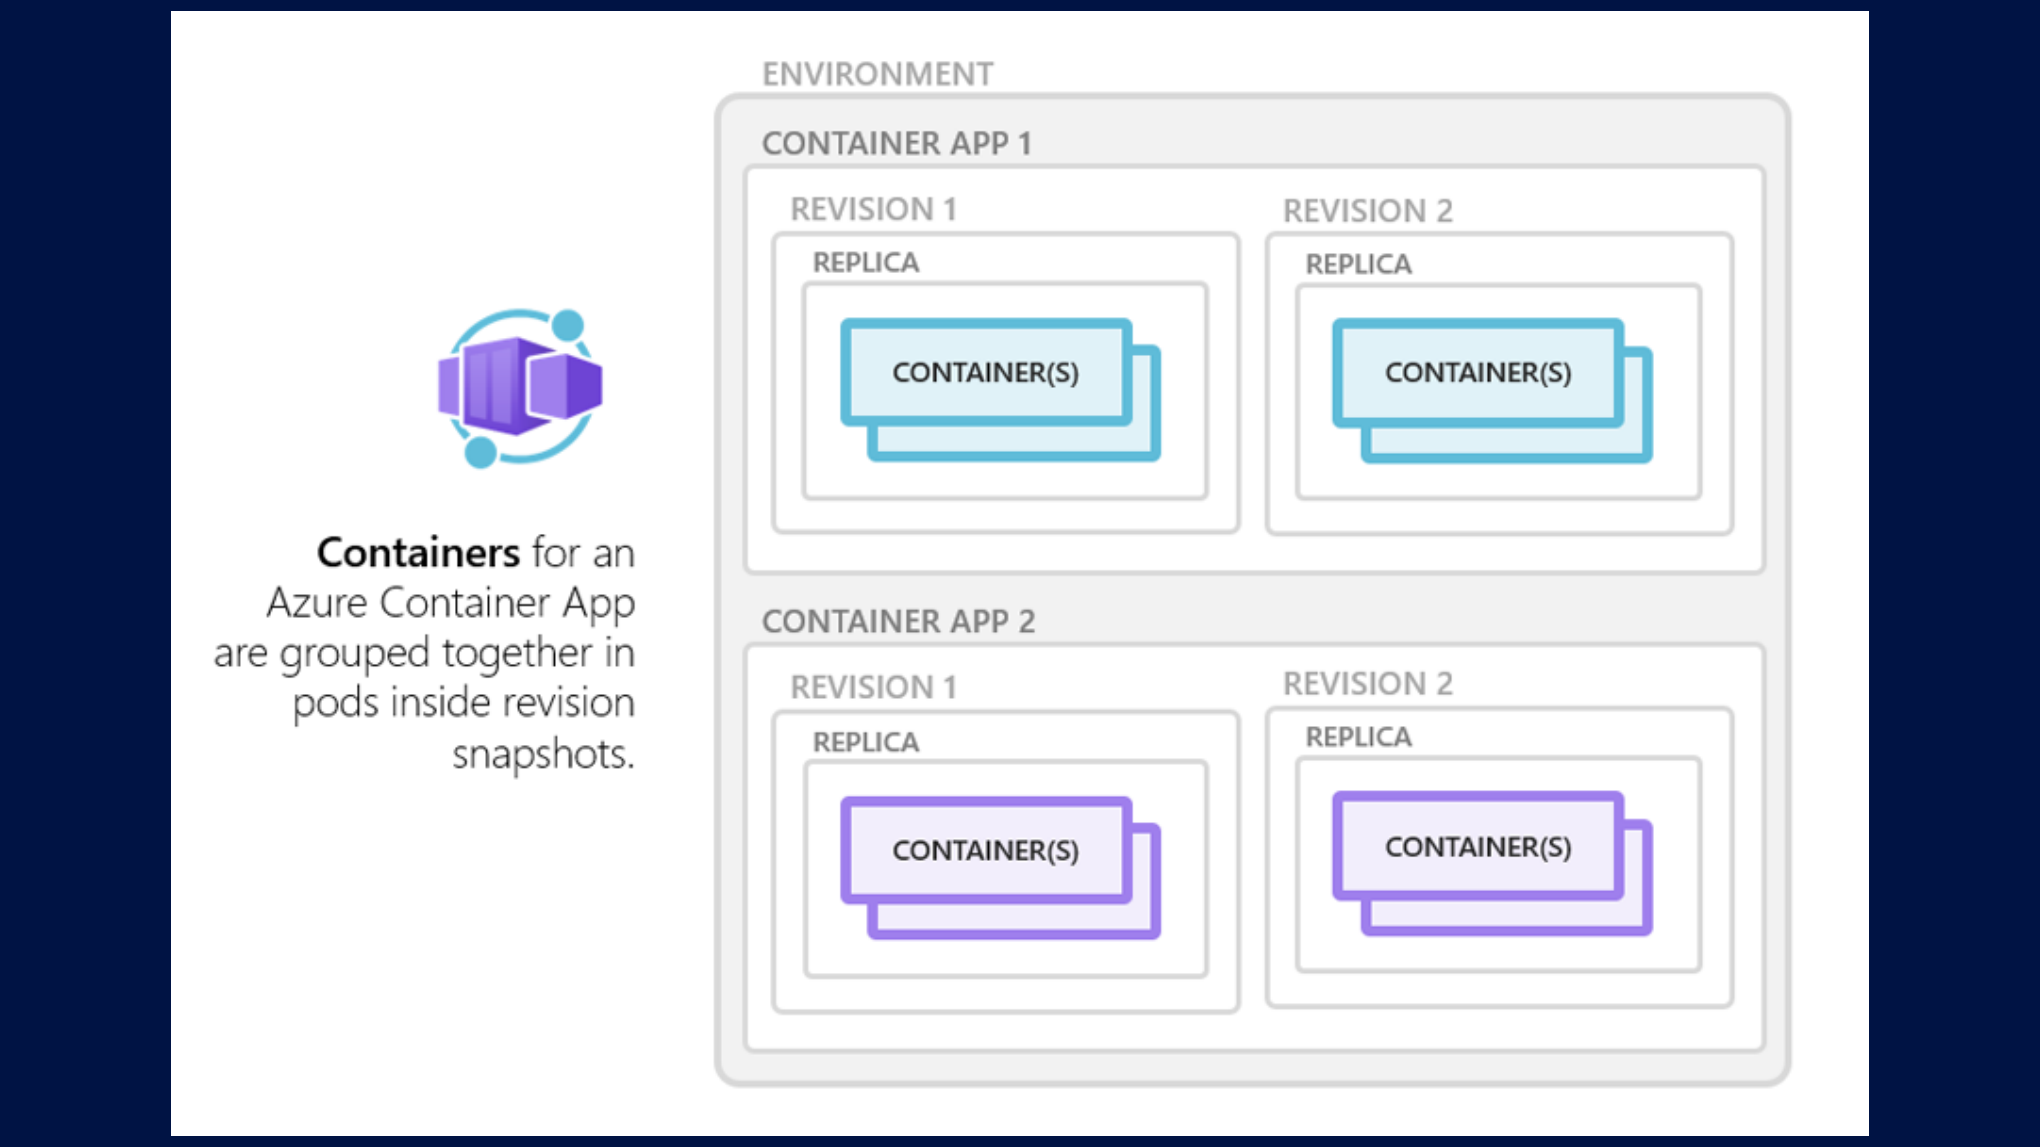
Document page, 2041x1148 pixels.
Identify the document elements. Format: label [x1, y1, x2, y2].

picture [171, 11, 1869, 1137]
